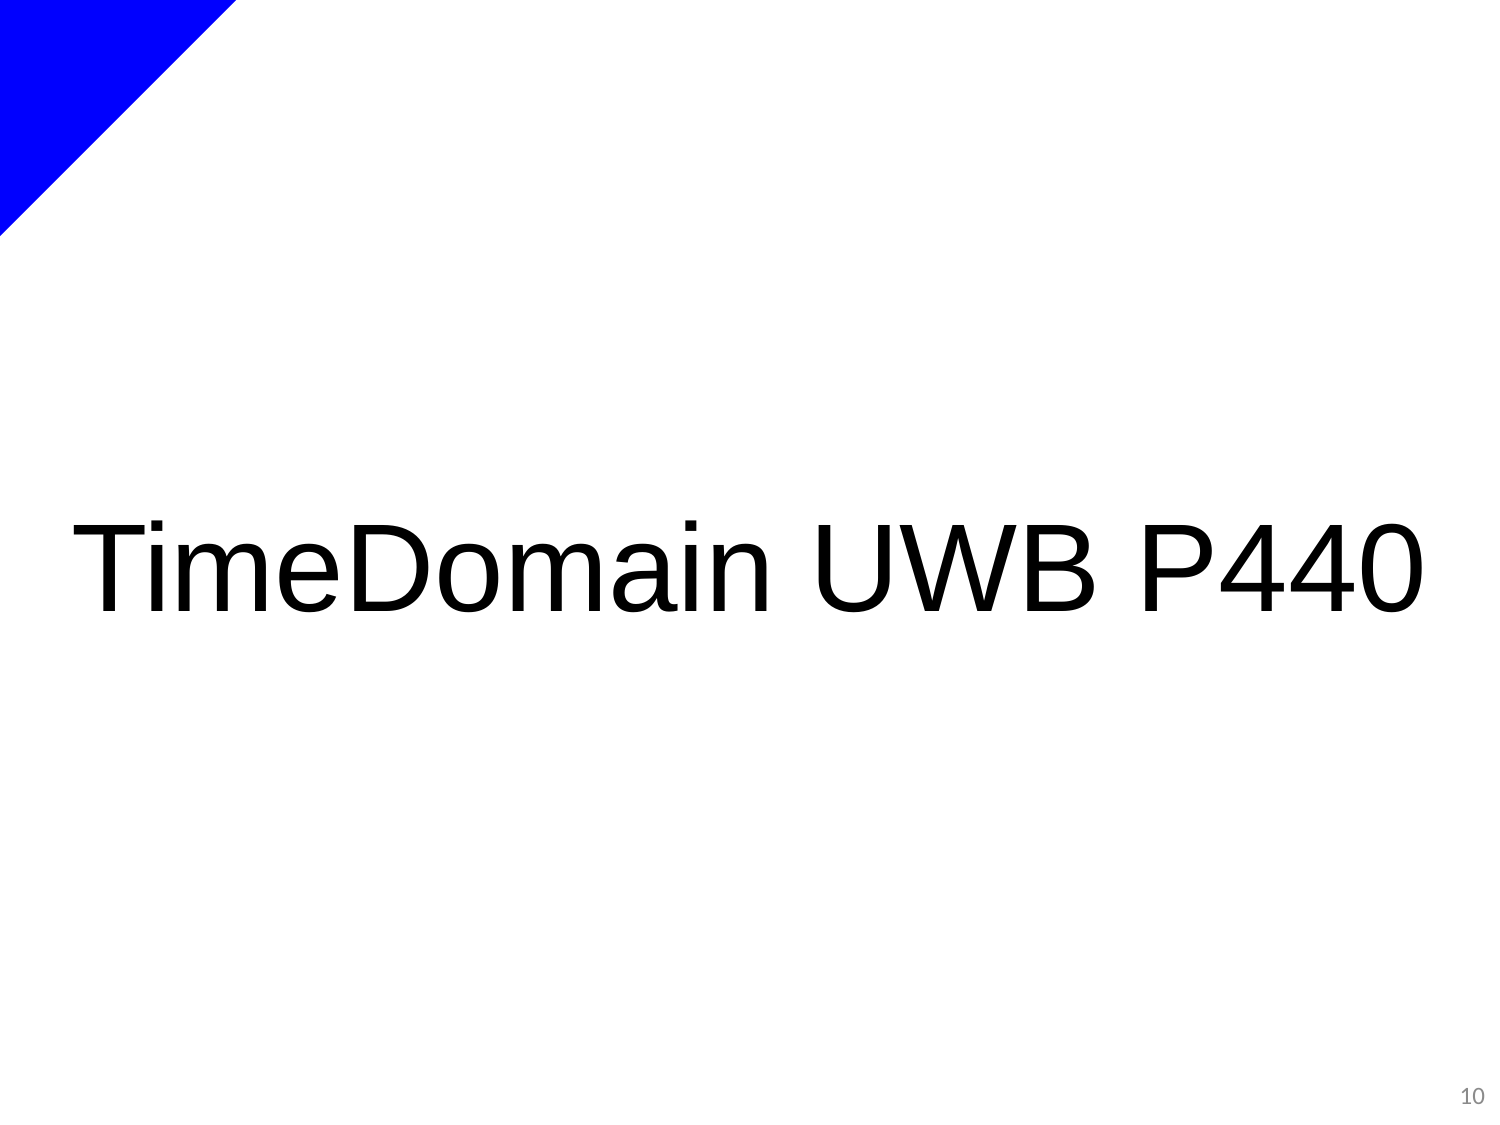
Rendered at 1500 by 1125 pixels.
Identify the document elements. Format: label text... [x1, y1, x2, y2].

slide_number 10 [1162, 1065, 1500, 1125]
text_box [0, 0, 238, 238]
text_box TimeDomain UWB P440 [56, 479, 1444, 644]
